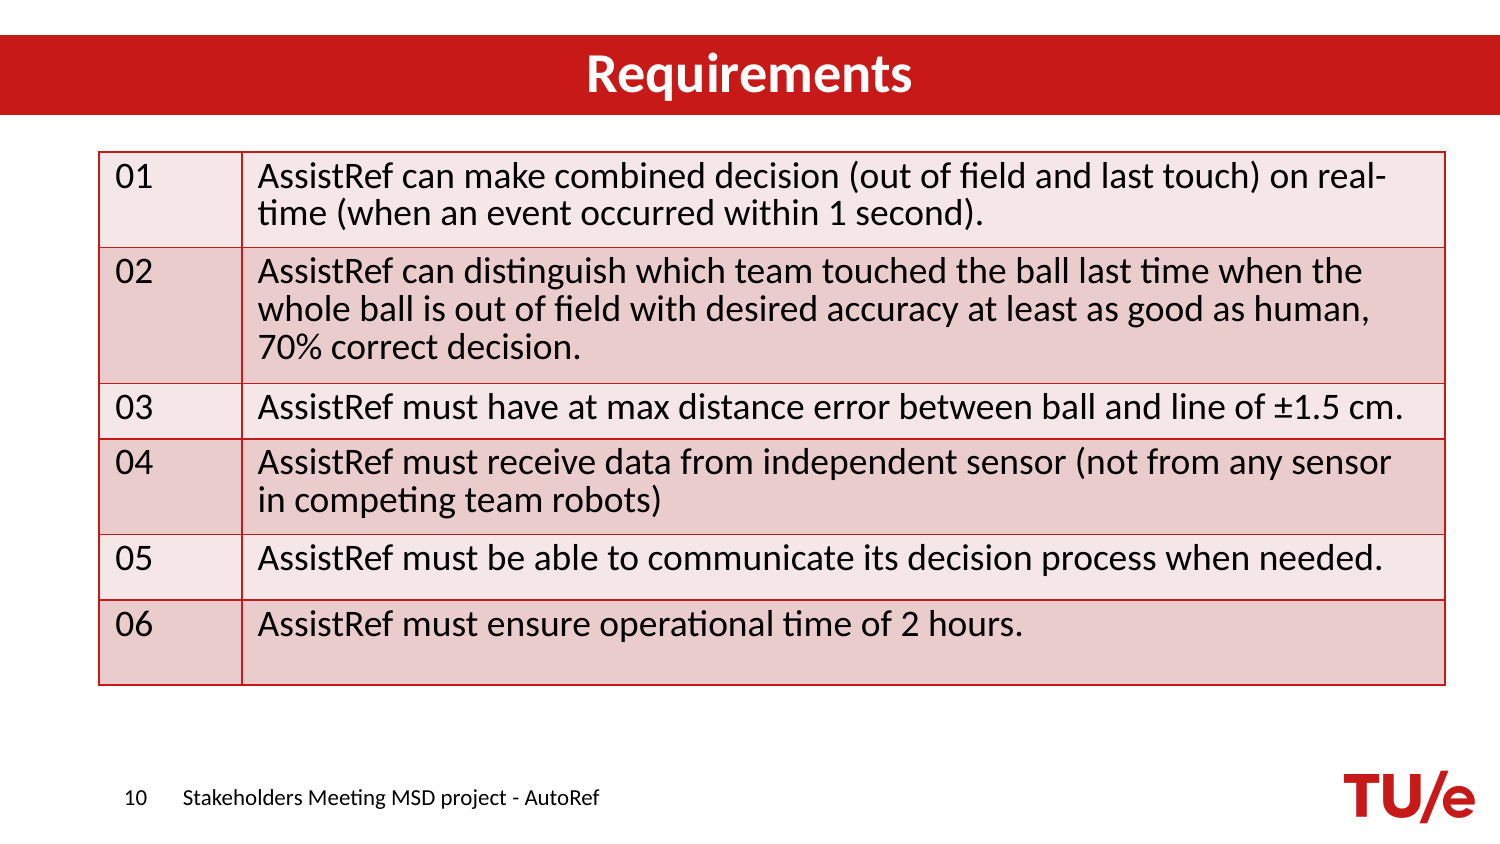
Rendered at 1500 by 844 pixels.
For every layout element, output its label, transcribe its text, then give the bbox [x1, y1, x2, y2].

table_header 01 [100, 153, 241, 247]
table_cell 05 [100, 535, 241, 599]
table_cell 04 [100, 440, 241, 534]
table_cell AssistRef must receive data from independent sensor (not from any sensor in competing team robots) [243, 440, 1444, 534]
table_cell AssistRef can distinguish which team touched the ball last time when the whole ball is out of field with desired accuracy at least as good as human, 70% correct decision. [243, 248, 1444, 383]
table_cell 03 [100, 384, 241, 438]
title Requirements [0, 47, 1500, 119]
table_cell AssistRef must be able to communicate its decision process when needed. [243, 535, 1444, 599]
table_cell AssistRef must have at max distance error between ball and line of ±1.5 cm. [243, 384, 1444, 438]
table_cell 06 [100, 601, 241, 684]
text_box [0, 35, 1500, 47]
table_header AssistRef can make combined decision (out of field and last touch) on real-time (when an event occurred within 1 second). [243, 153, 1444, 247]
table_cell 02 [100, 248, 241, 383]
picture [1339, 749, 1500, 844]
slide_number 10 [0, 749, 183, 844]
footer Stakeholders Meeting MSD project - AutoRef [183, 749, 1339, 844]
table_cell AssistRef must ensure operational time of 2 hours. [243, 601, 1444, 684]
